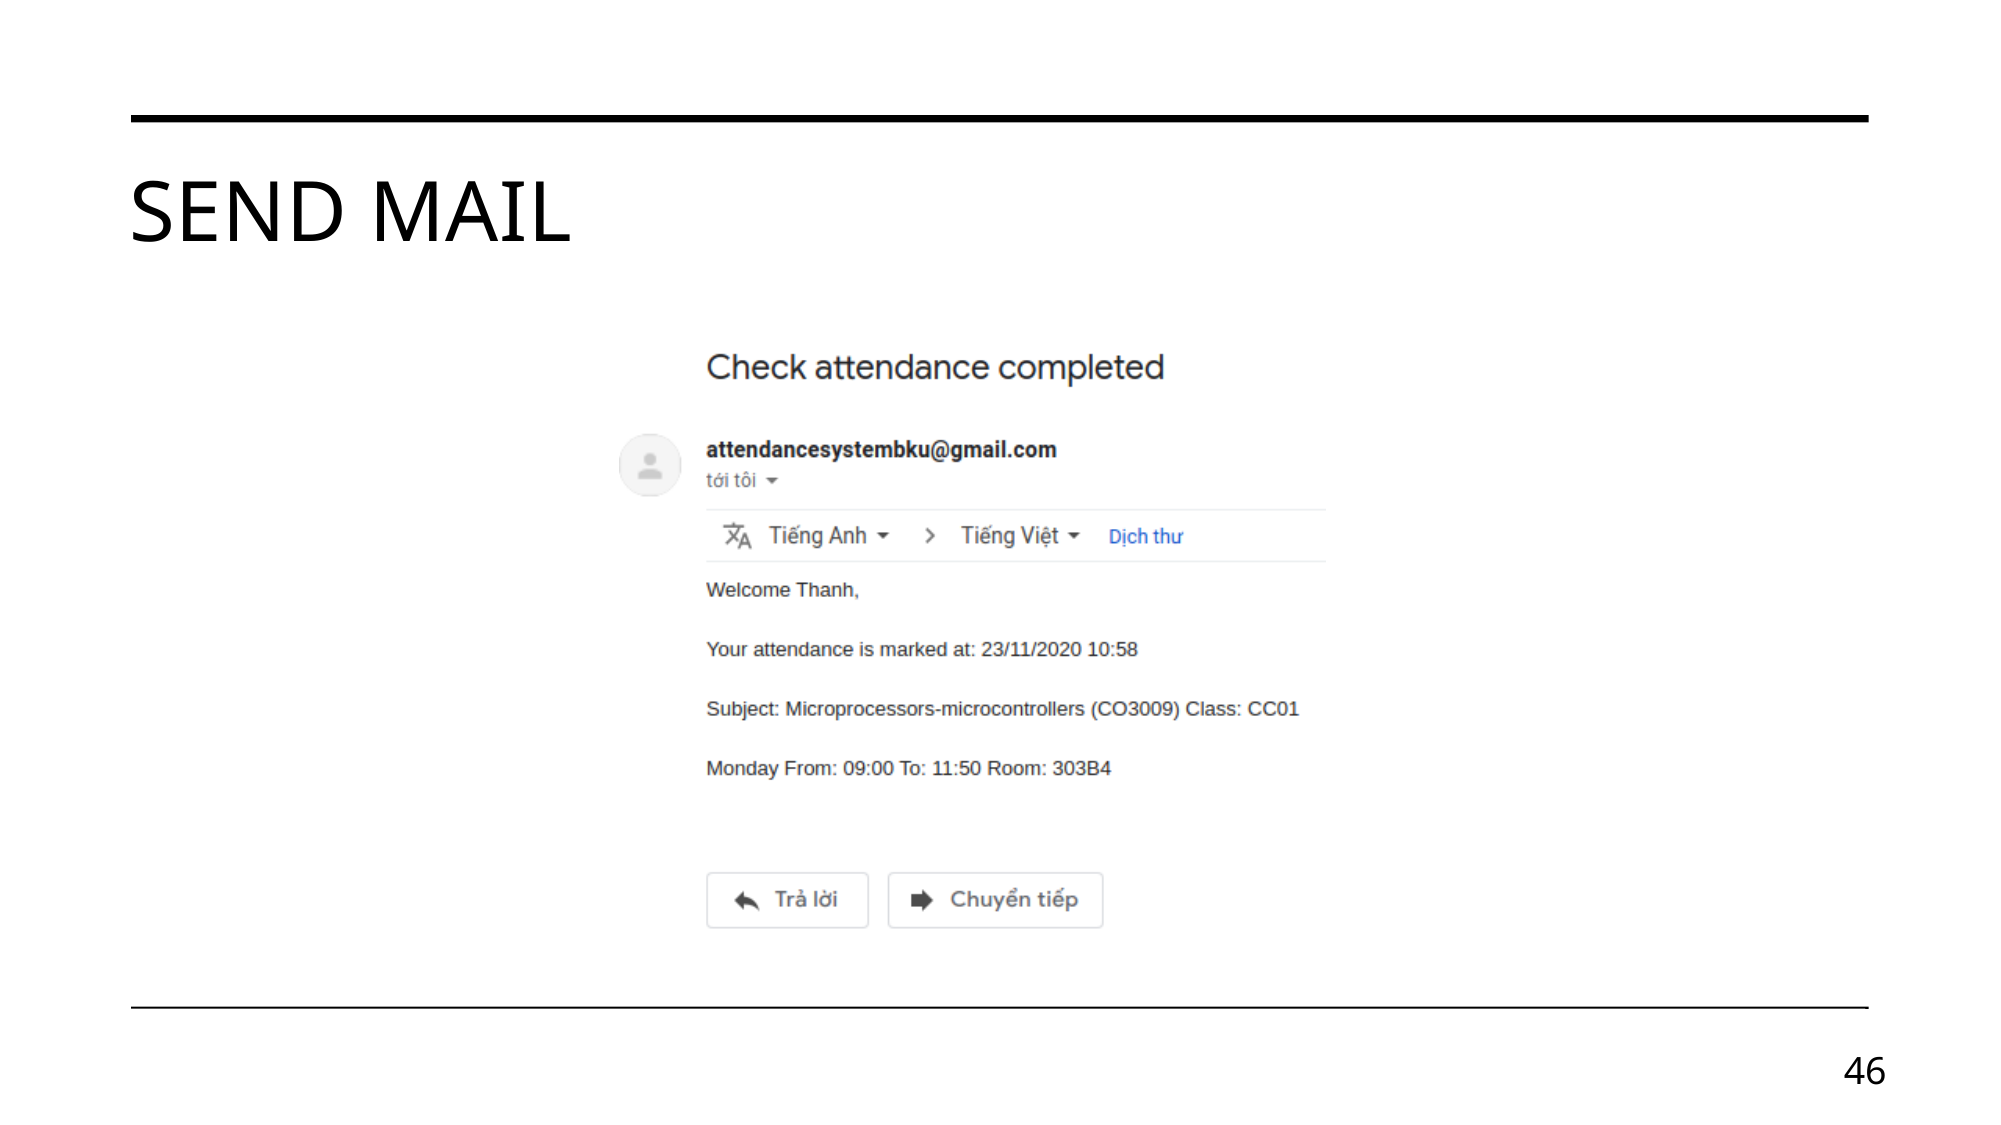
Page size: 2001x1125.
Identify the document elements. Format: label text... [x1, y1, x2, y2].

picture [619, 348, 1326, 946]
text_box <number> [1791, 1042, 1902, 1103]
text_box Send mail [114, 151, 1869, 377]
